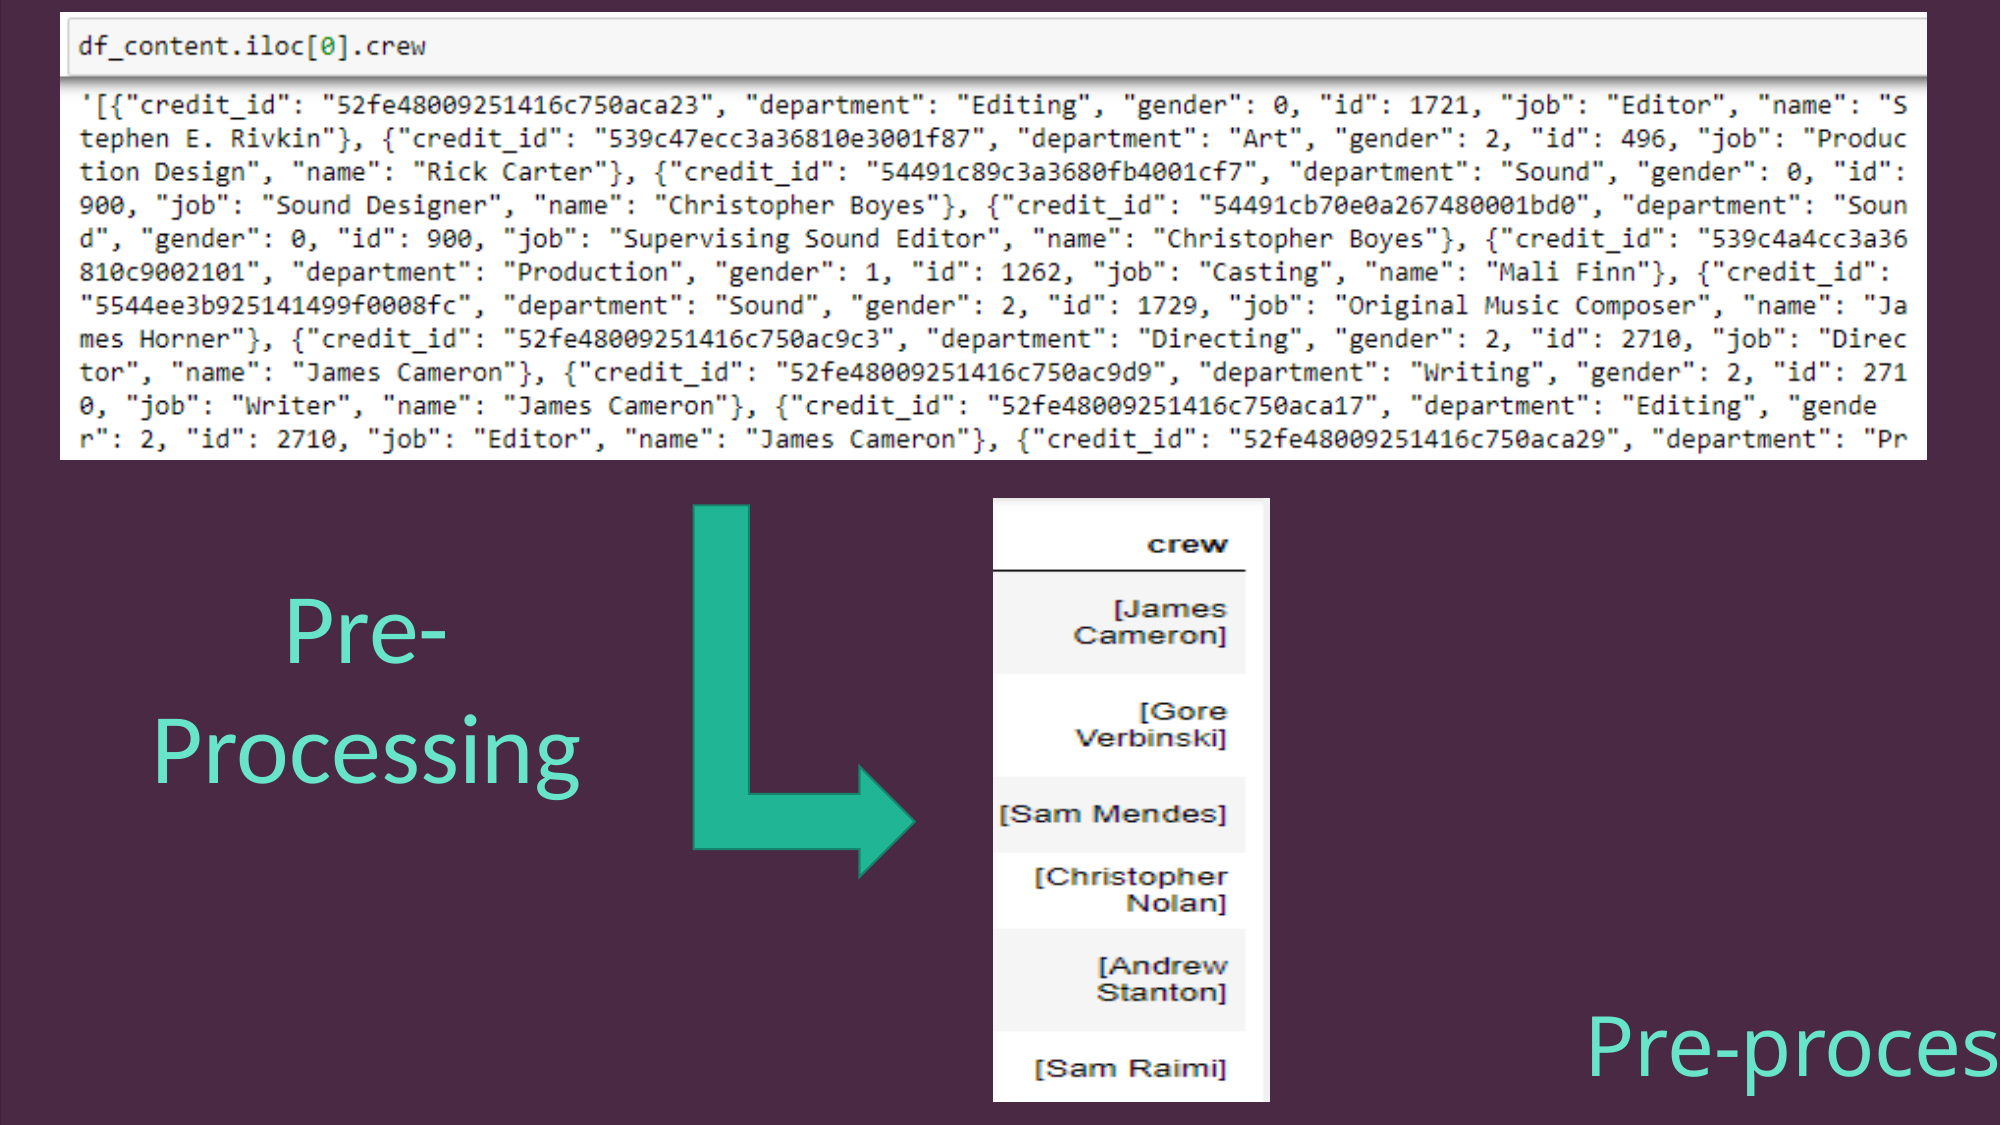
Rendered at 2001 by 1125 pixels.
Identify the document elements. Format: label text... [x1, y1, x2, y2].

text_box Pre-processing [1569, 985, 2000, 1101]
text_box Pre- Processing [59, 555, 674, 811]
text_box [692, 504, 917, 880]
picture [59, 12, 1927, 461]
picture [993, 498, 1270, 1102]
